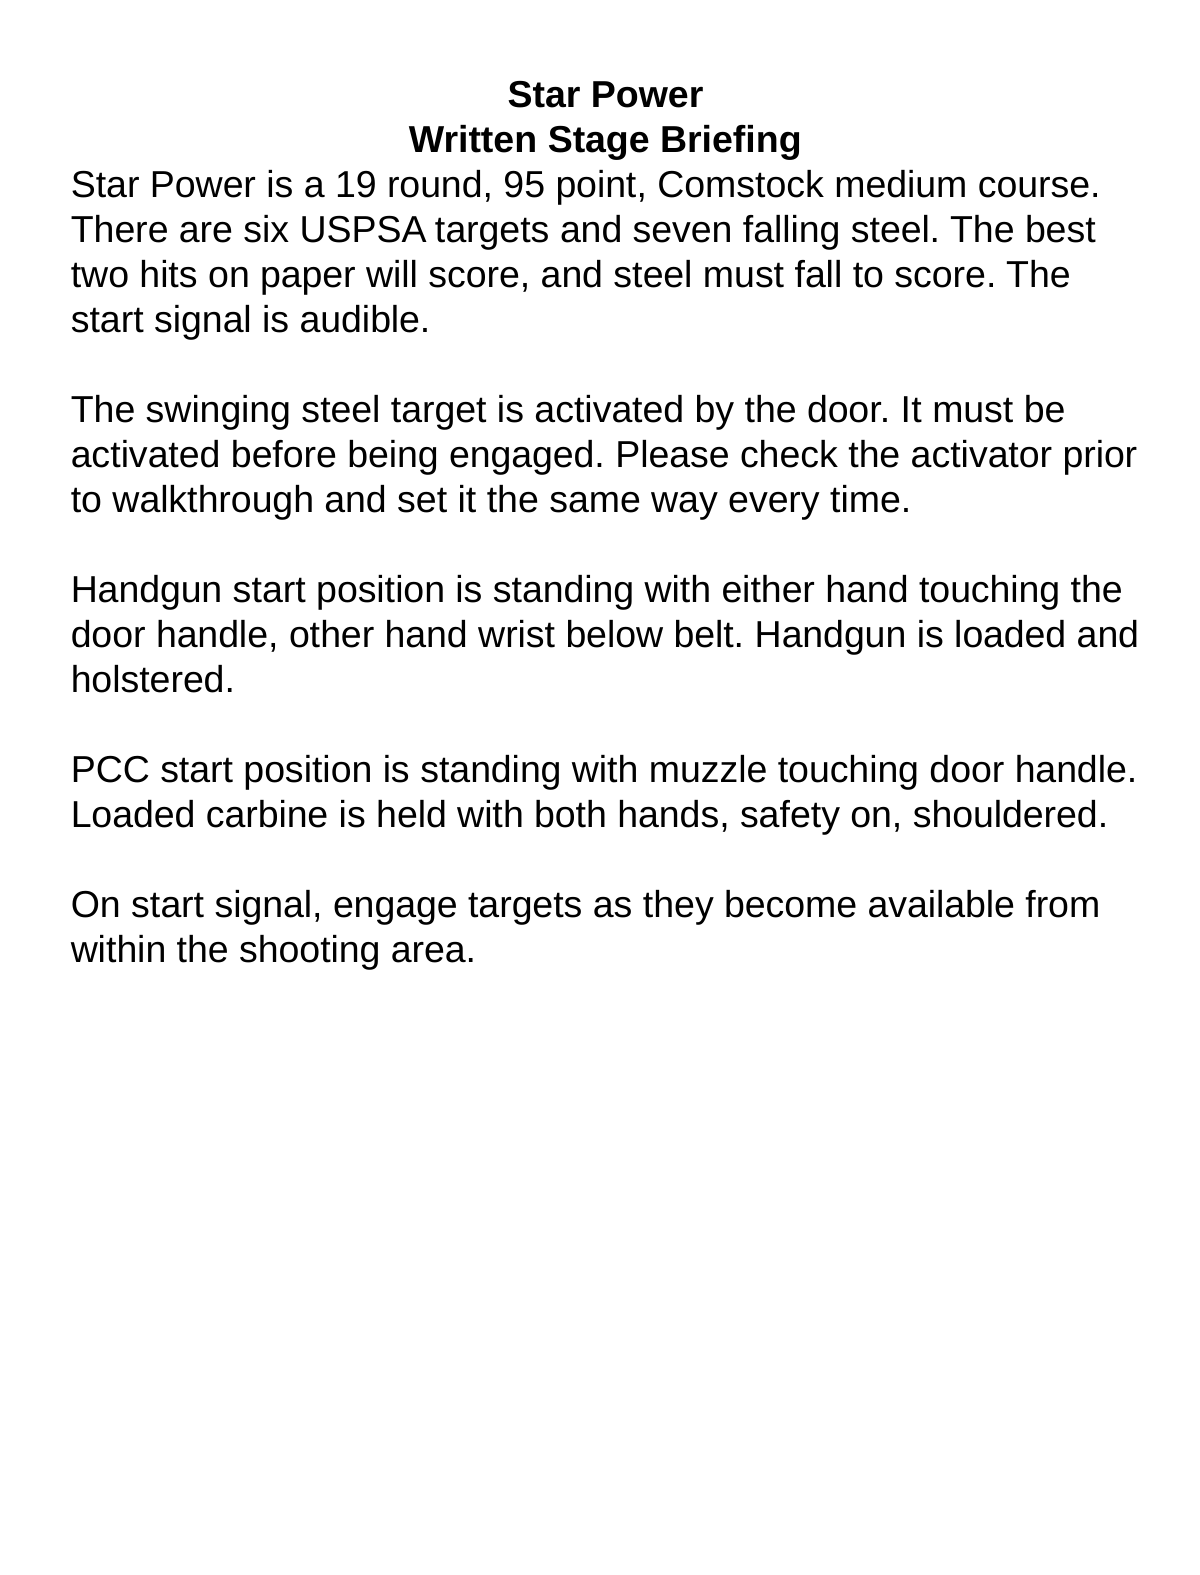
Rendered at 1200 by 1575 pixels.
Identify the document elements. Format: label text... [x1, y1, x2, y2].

text_box Star Power Written Stage Briefing Star Power is a 19 round, 95 point, Comstock medium course. There are six USPSA targets and seven falling steel. The best two hits on paper will score, and steel must fall to score. The start signal is audible. The swinging steel target is activated by the door. It must be activated before being engaged. Please check the activator prior to walkthrough and set it the same way every time. Handgun start position is standing with either hand touching the door handle, other hand wrist below belt. Handgun is loaded and holstered. PCC start position is standing with muzzle touching door handle. Loaded carbine is held with both hands, safety on, shouldered. On start signal, engage targets as they become available from within the shooting area. [56, 63, 1156, 978]
